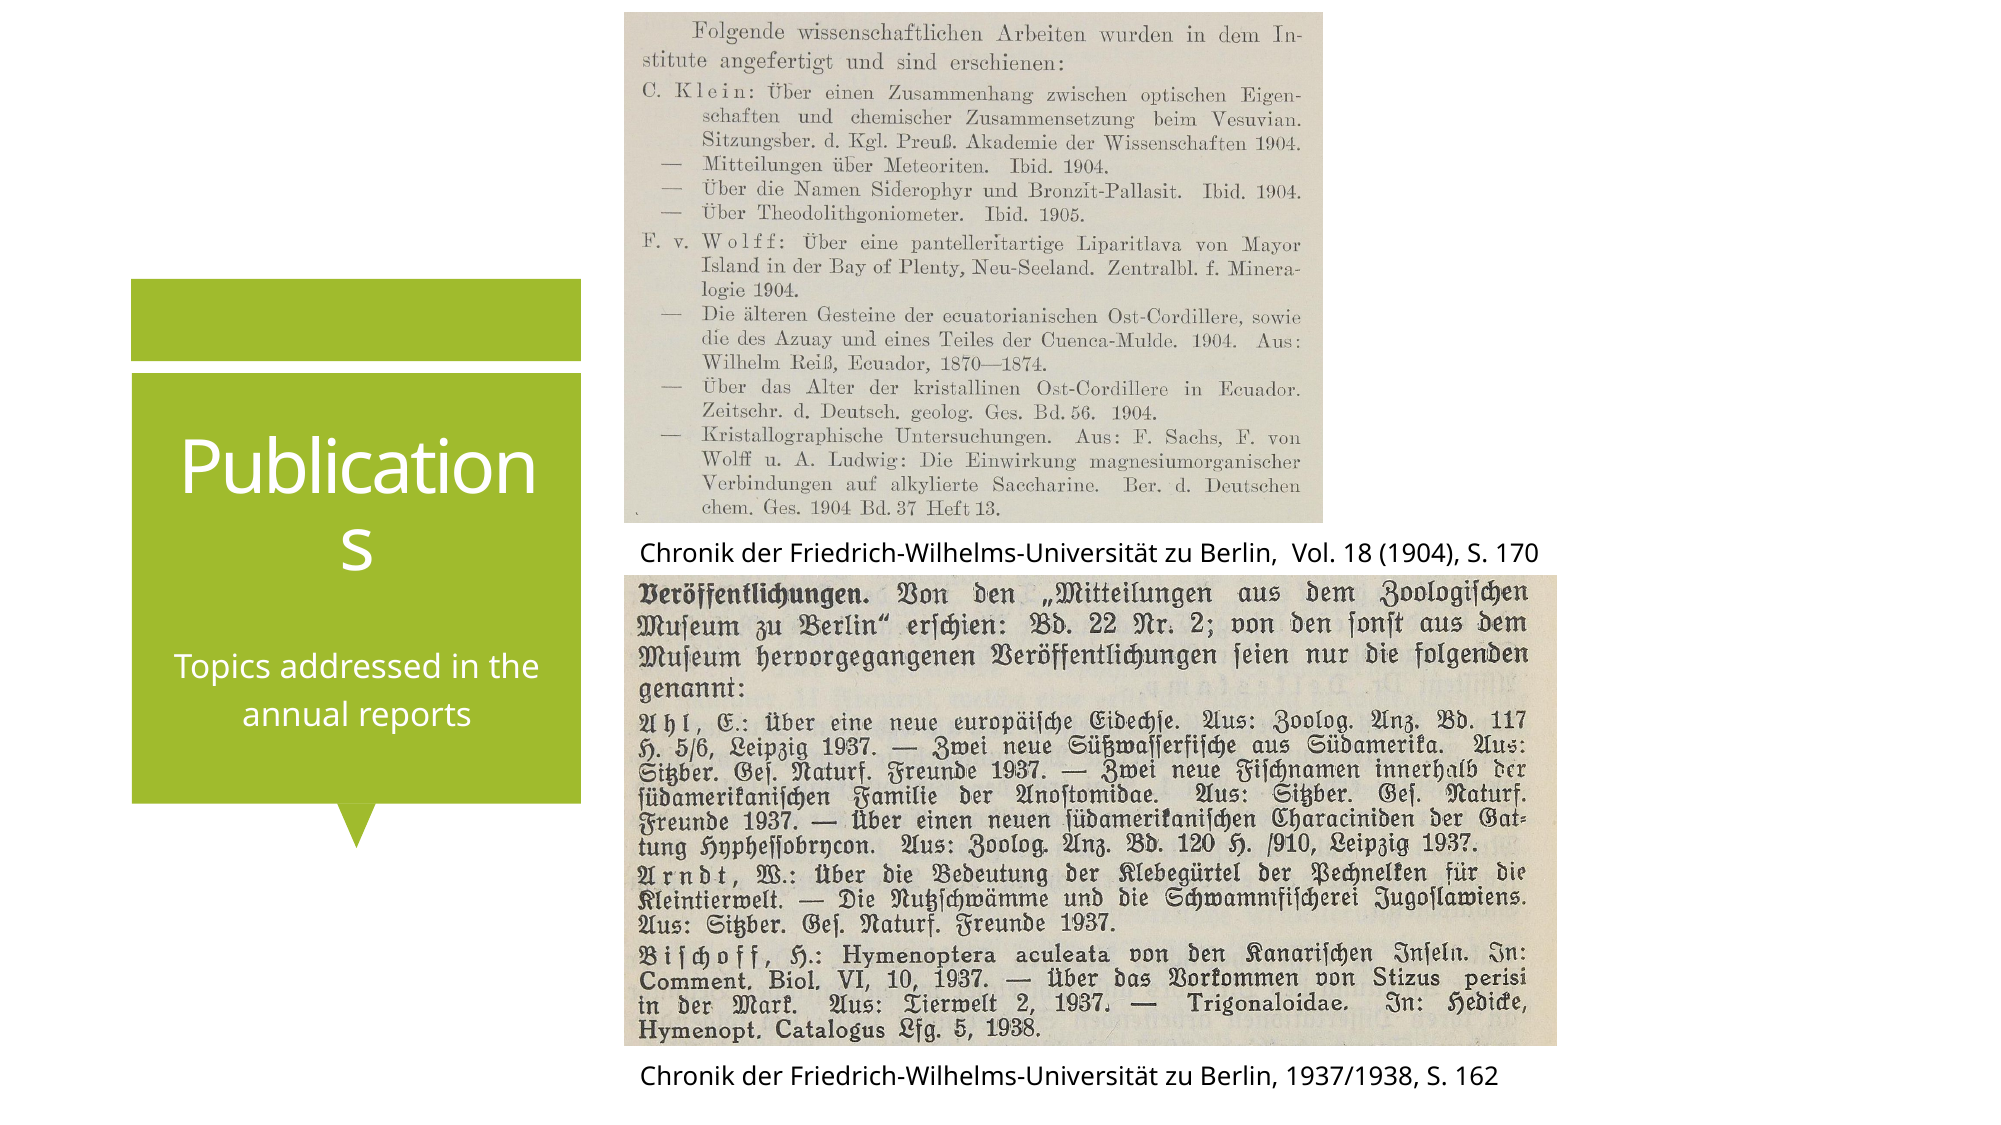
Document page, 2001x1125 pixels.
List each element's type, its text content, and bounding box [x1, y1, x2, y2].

list Topics addressed in the annual reports [145, 630, 569, 790]
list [624, 575, 1557, 1046]
list Chronik der Friedrich-Wilhelms-Universität zu Berlin, 1937/1938, S. 162 [624, 1045, 1938, 1098]
title Publications [145, 387, 569, 630]
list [624, 12, 1323, 523]
list Chronik der Friedrich-Wilhelms-Universität zu Berlin, Vol. 18 (1904), S. 170 [624, 522, 1937, 576]
